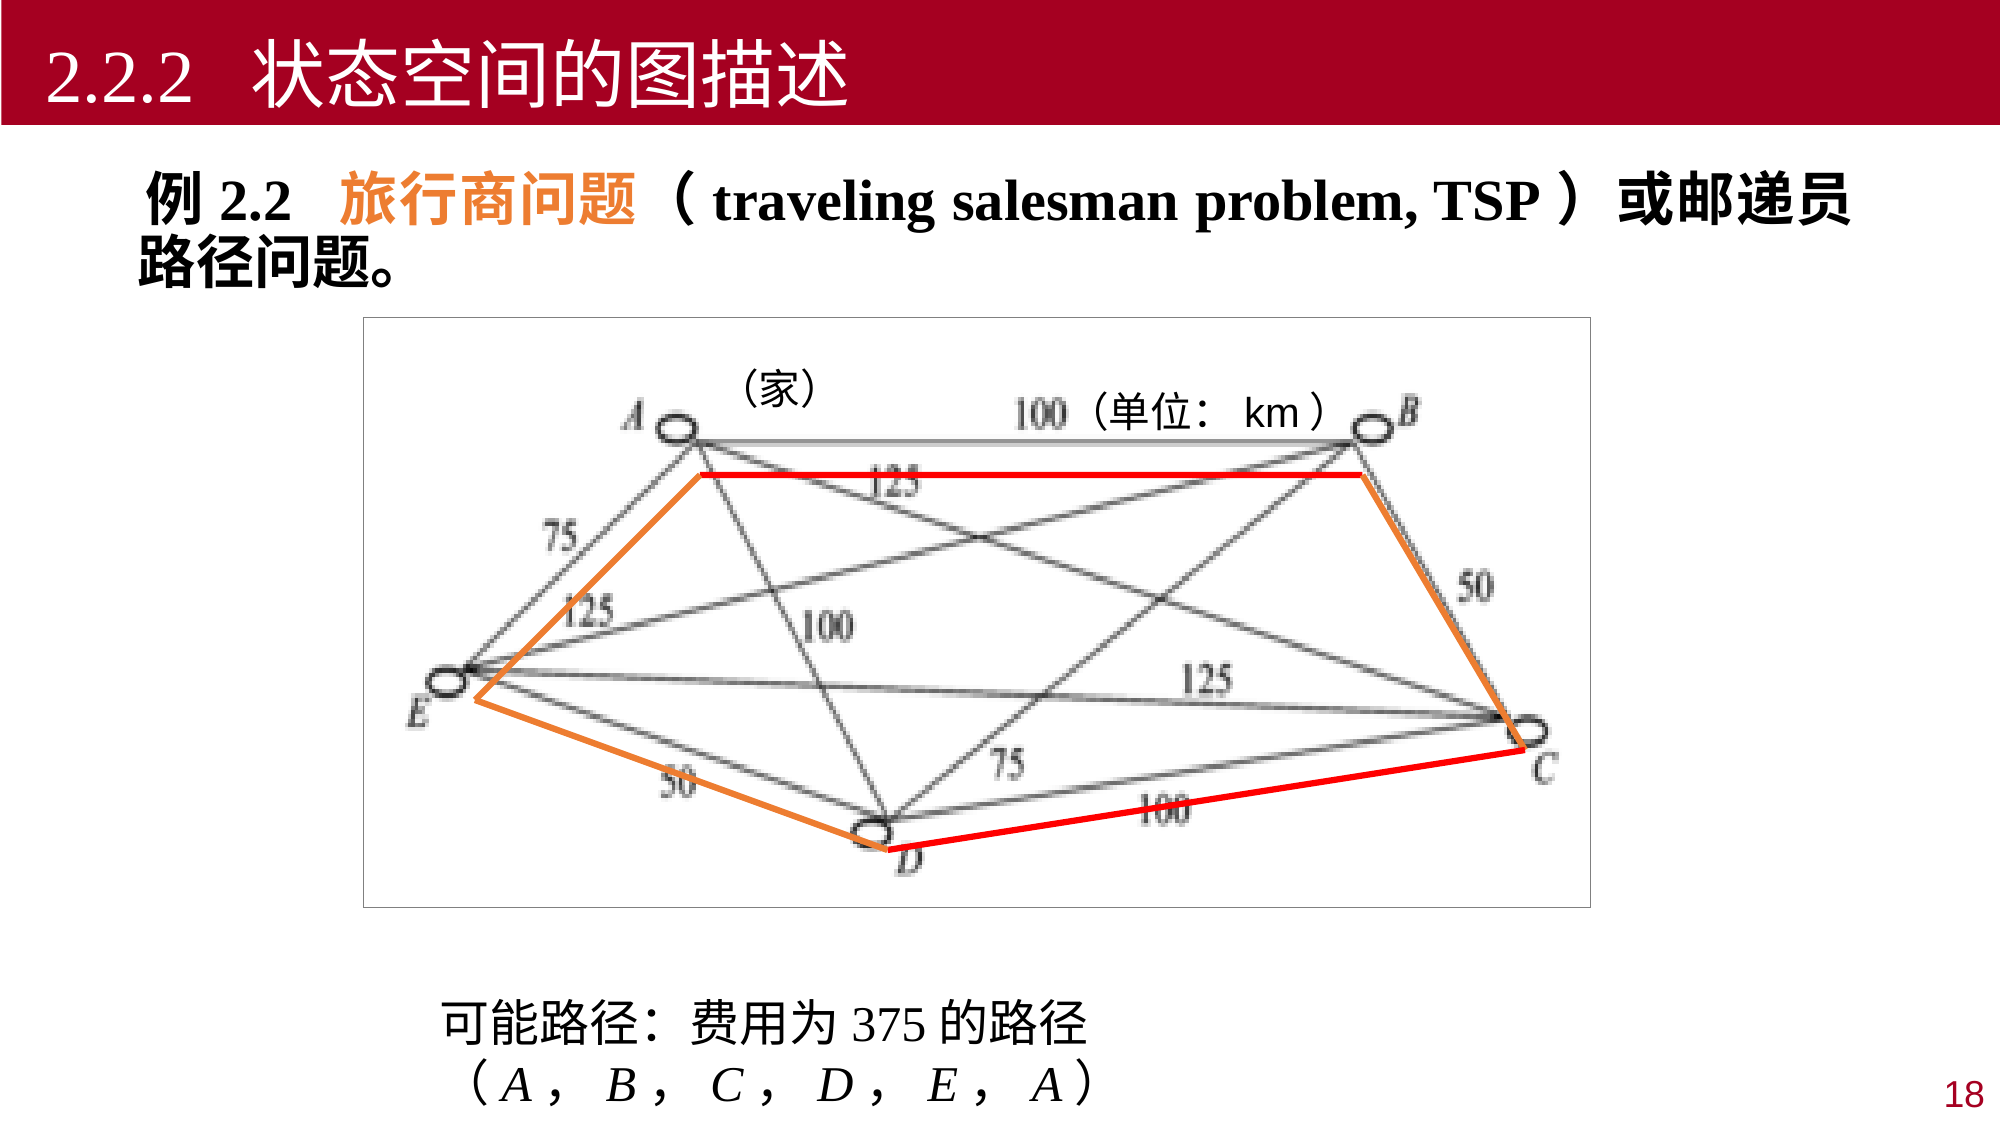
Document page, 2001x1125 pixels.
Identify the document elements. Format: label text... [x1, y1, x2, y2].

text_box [364, 318, 1590, 907]
text_box 可能路径：费用为375的路径（A，B，C，D，E，A） [424, 983, 1650, 1119]
text_box 2.2.2 状态空间的图描述 [1, 0, 2000, 125]
slide_number 18 [1566, 1062, 2000, 1122]
list 例2.2 旅行商问题（traveling salesman problem, TSP）或邮递员路径问题。 [85, 162, 1870, 877]
